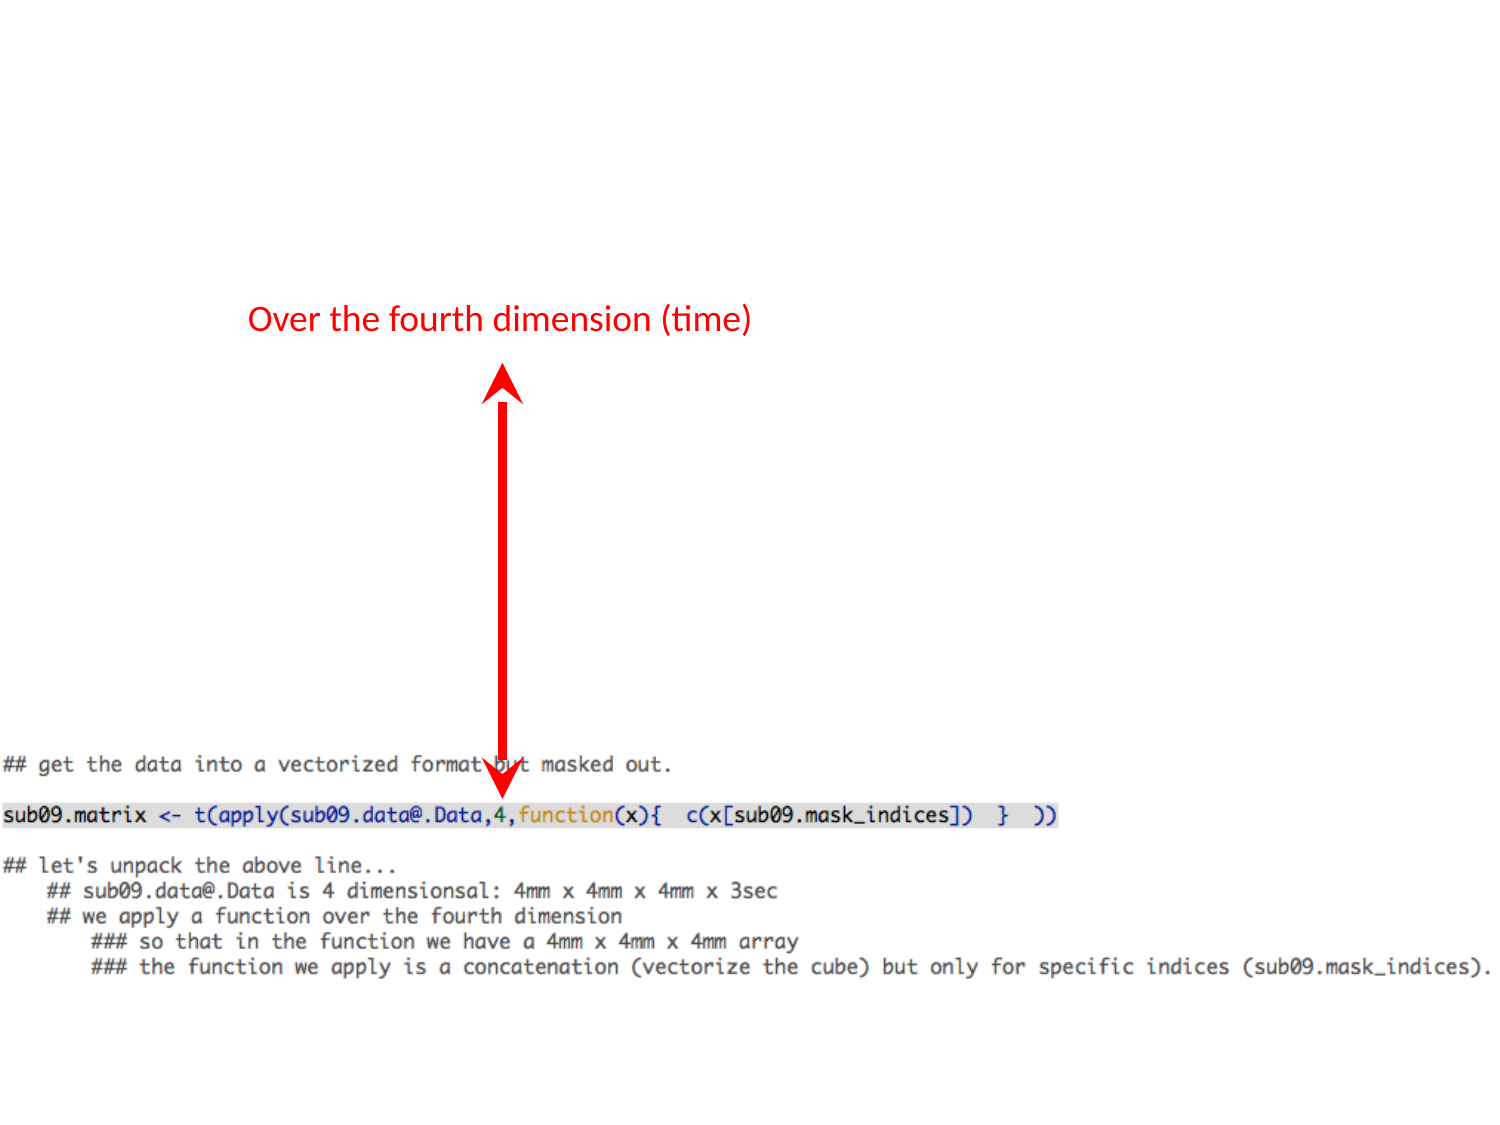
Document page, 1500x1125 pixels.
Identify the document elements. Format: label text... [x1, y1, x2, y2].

text_box Over the fourth dimension (time) [232, 286, 775, 348]
picture [0, 754, 1500, 1007]
